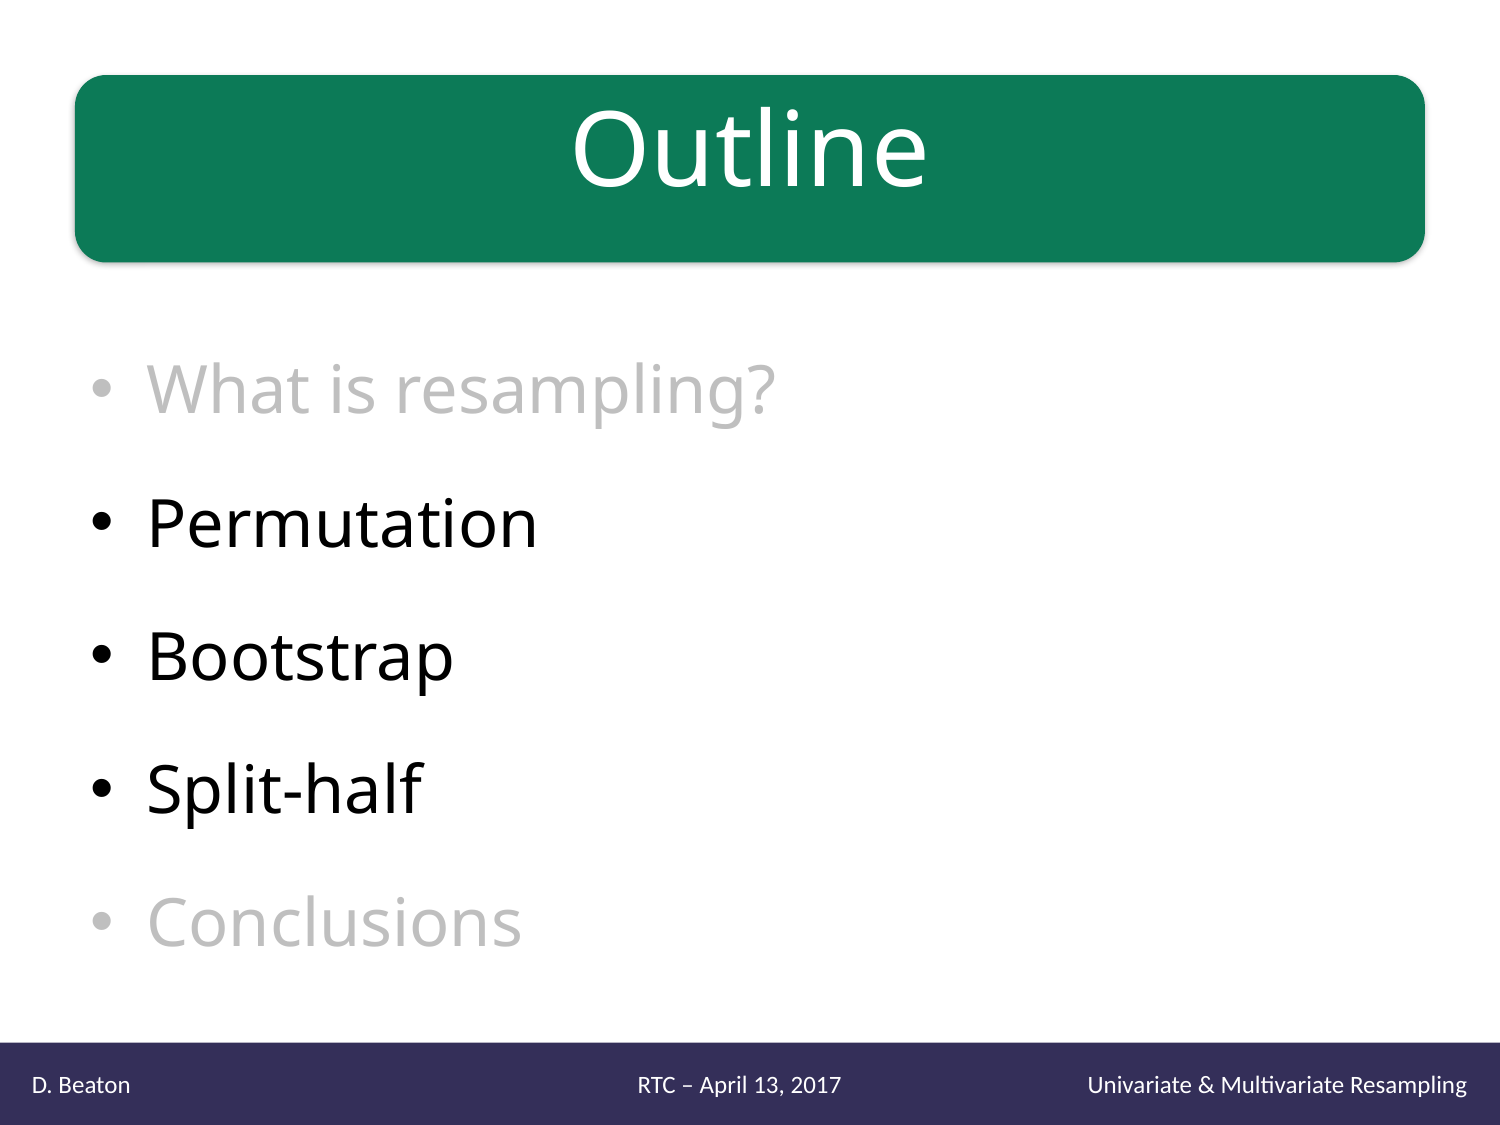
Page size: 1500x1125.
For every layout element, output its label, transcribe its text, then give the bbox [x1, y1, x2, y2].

list What is resampling? Permutation Bootstrap Split-half Conclusions [75, 262, 1425, 1005]
title Outline [75, 75, 1425, 262]
